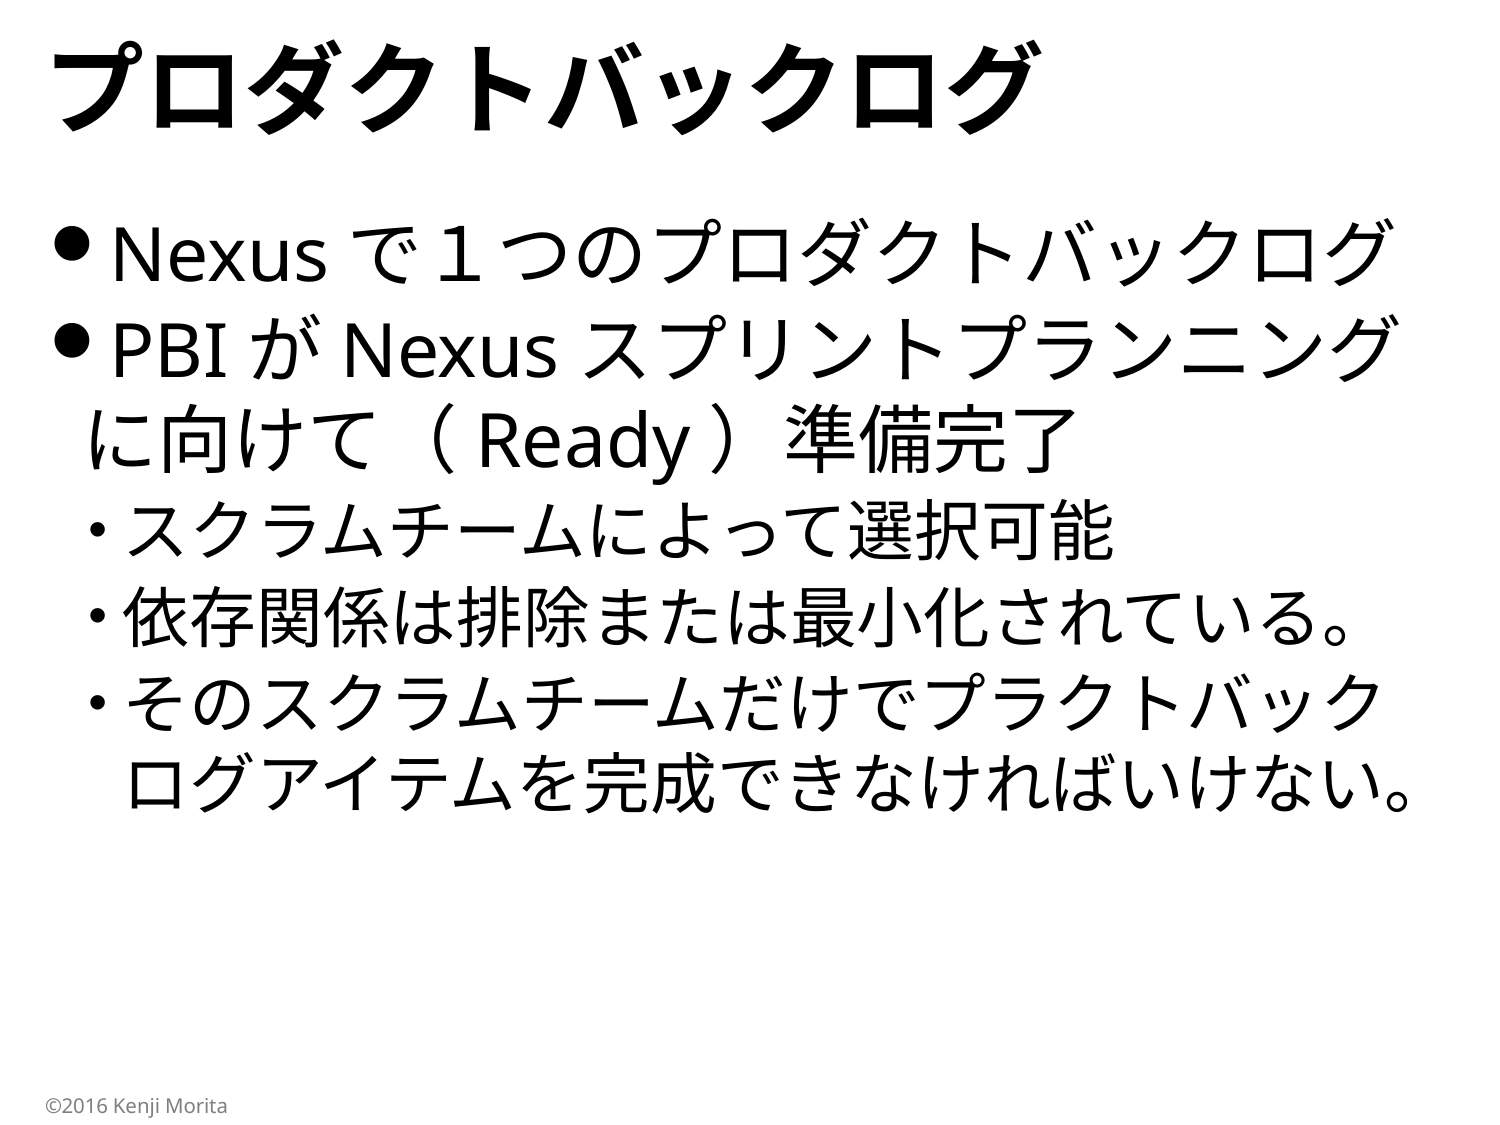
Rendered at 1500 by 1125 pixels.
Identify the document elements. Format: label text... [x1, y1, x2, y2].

title プロダクトバックログ [39, 4, 1459, 168]
list Nexusで１つのプロダクトバックログ PBIがNexusスプリントプランニングに向けて（Ready）準備完了 スクラムチームによって選択可能 依存関係は排除または最小化されている。 そのスクラムチームだけでプラクトバックログアイテムを完成できなければいけない。 [38, 201, 1459, 1080]
